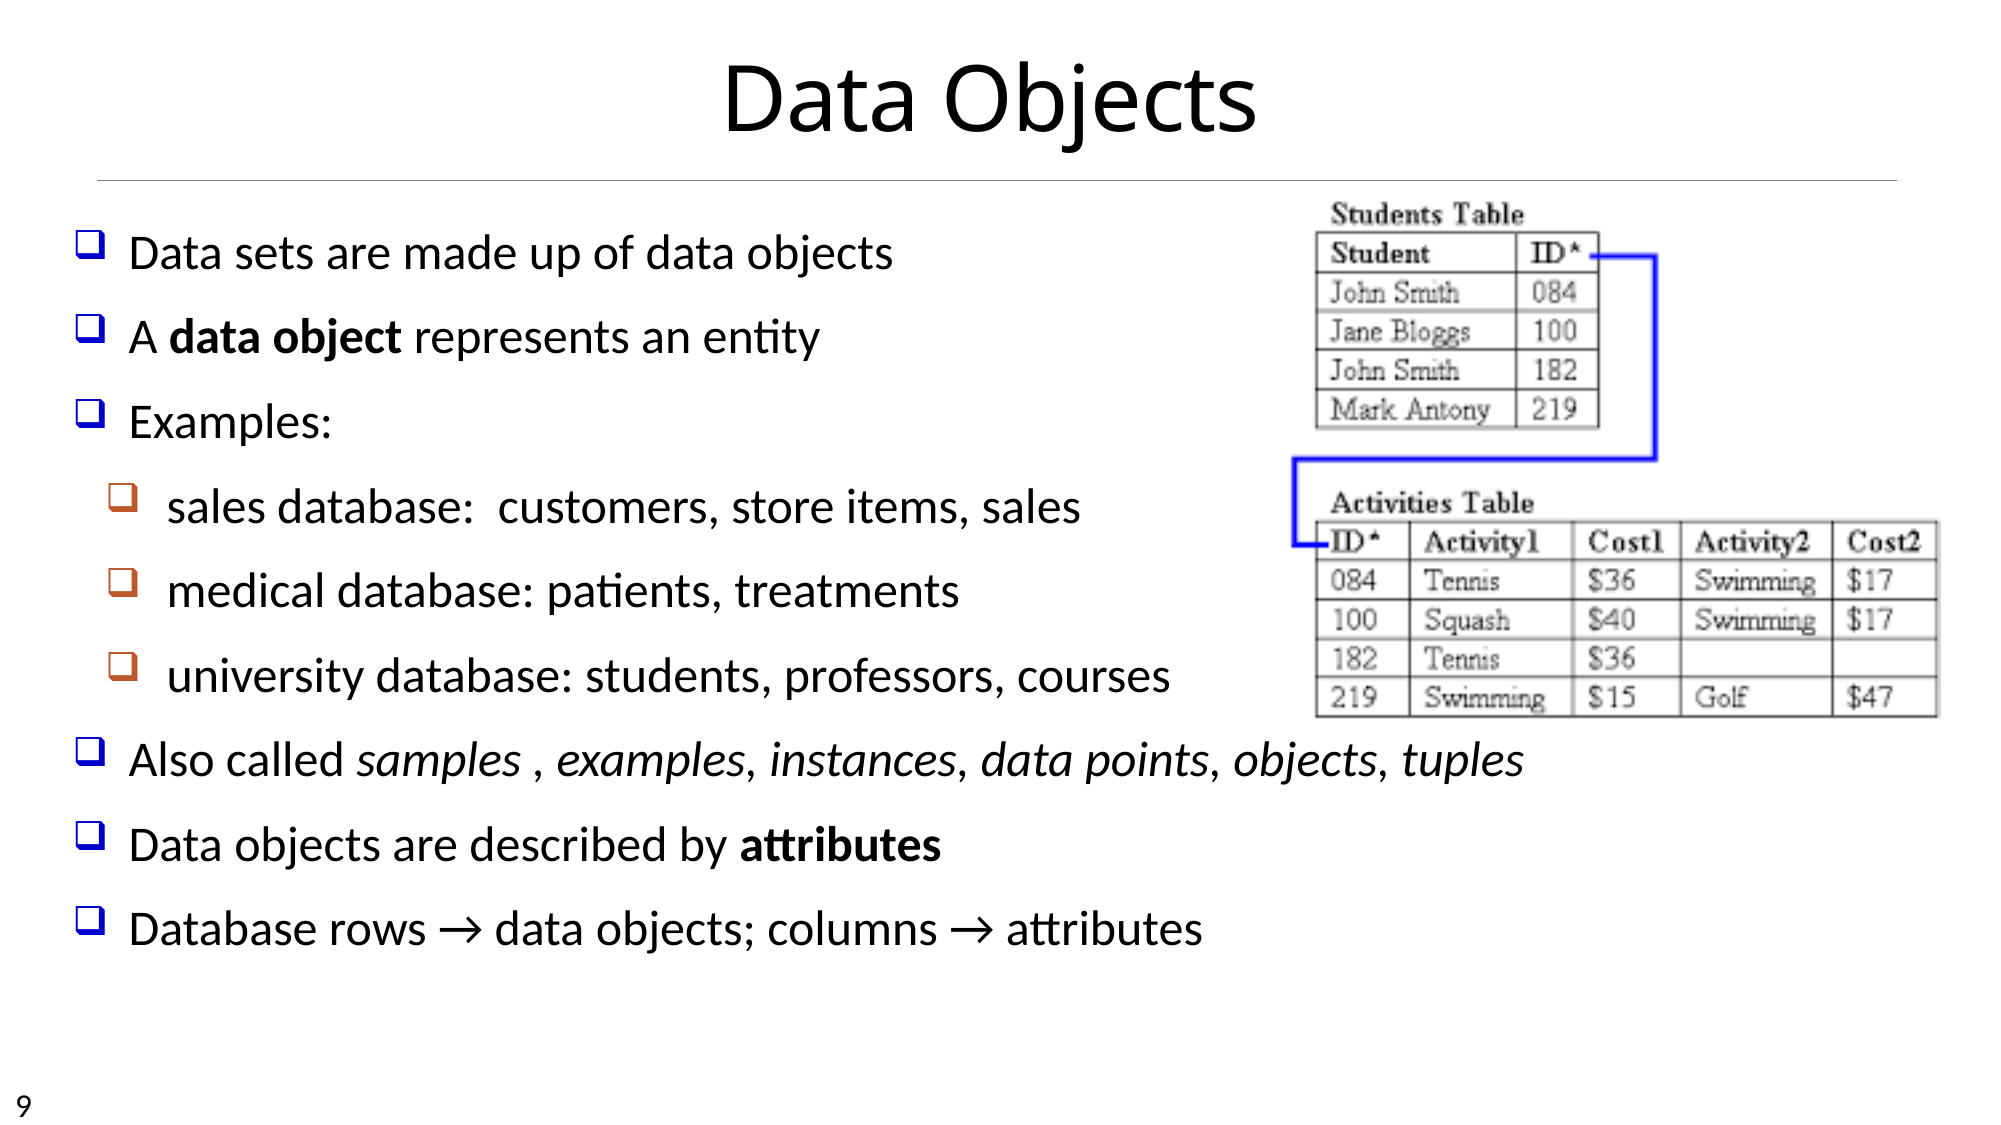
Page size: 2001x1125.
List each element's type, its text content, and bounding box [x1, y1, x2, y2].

title Data Objects [57, 36, 1923, 158]
picture [1278, 183, 1941, 724]
list Data sets are made up of data objects A data object represents an entity Examples: sales database: customers, store items, sales medical database: patients, treatments university database: students, professors, courses Also called samples , examples, instances, data points, objects, tuples Data objects are described by attributes Database rows → data objects; columns → attributes [57, 200, 1929, 1055]
